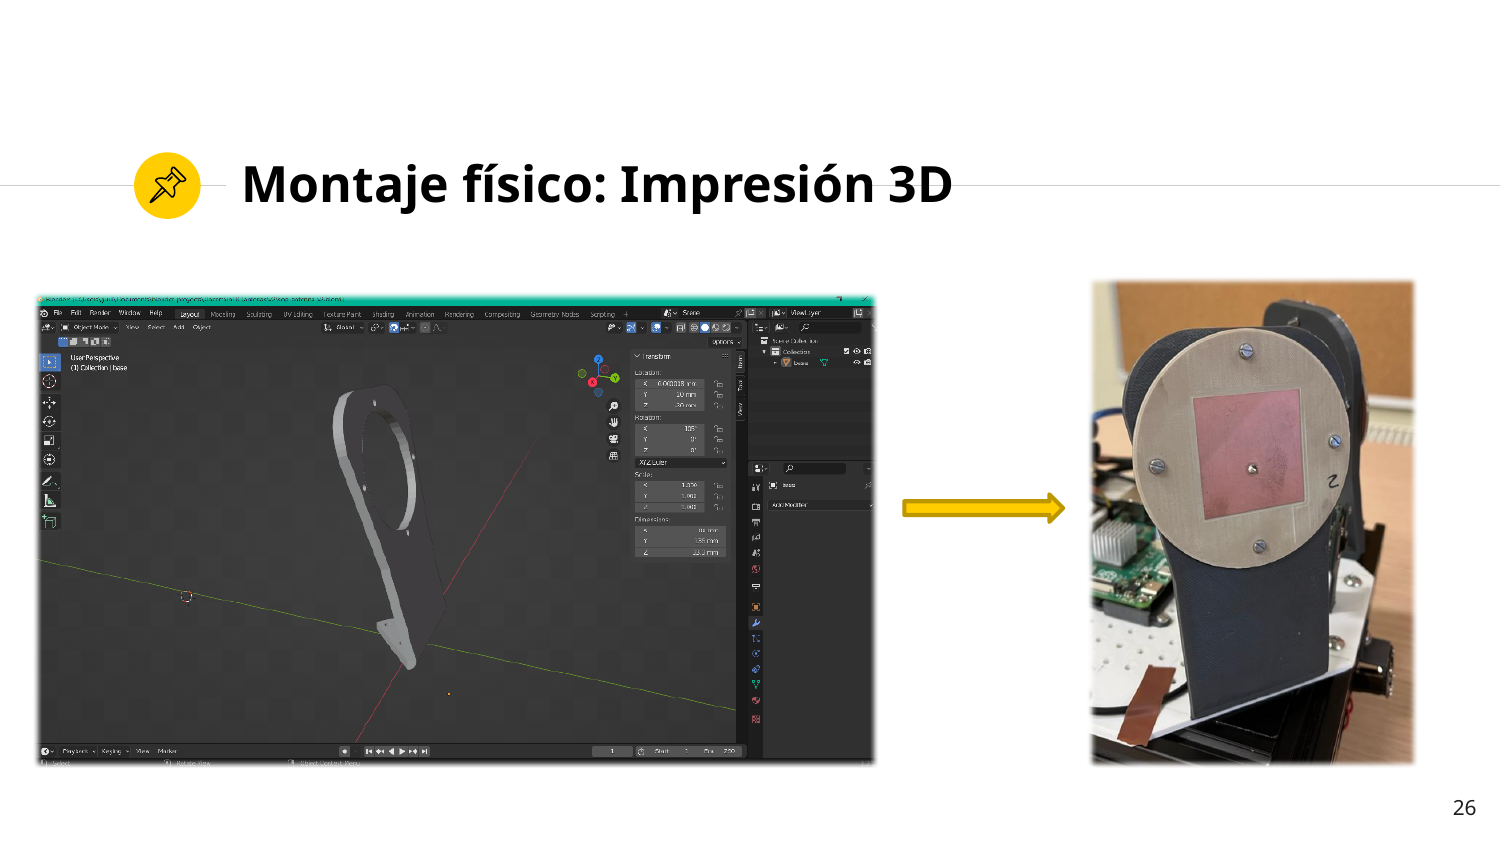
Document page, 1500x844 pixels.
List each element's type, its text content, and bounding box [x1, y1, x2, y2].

picture [1087, 276, 1418, 768]
picture [33, 291, 879, 768]
text_box [902, 492, 1066, 524]
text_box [150, 166, 186, 203]
slide_number 26 [1401, 779, 1492, 844]
title Montaje físico: Impresión 3D [226, 146, 1109, 219]
